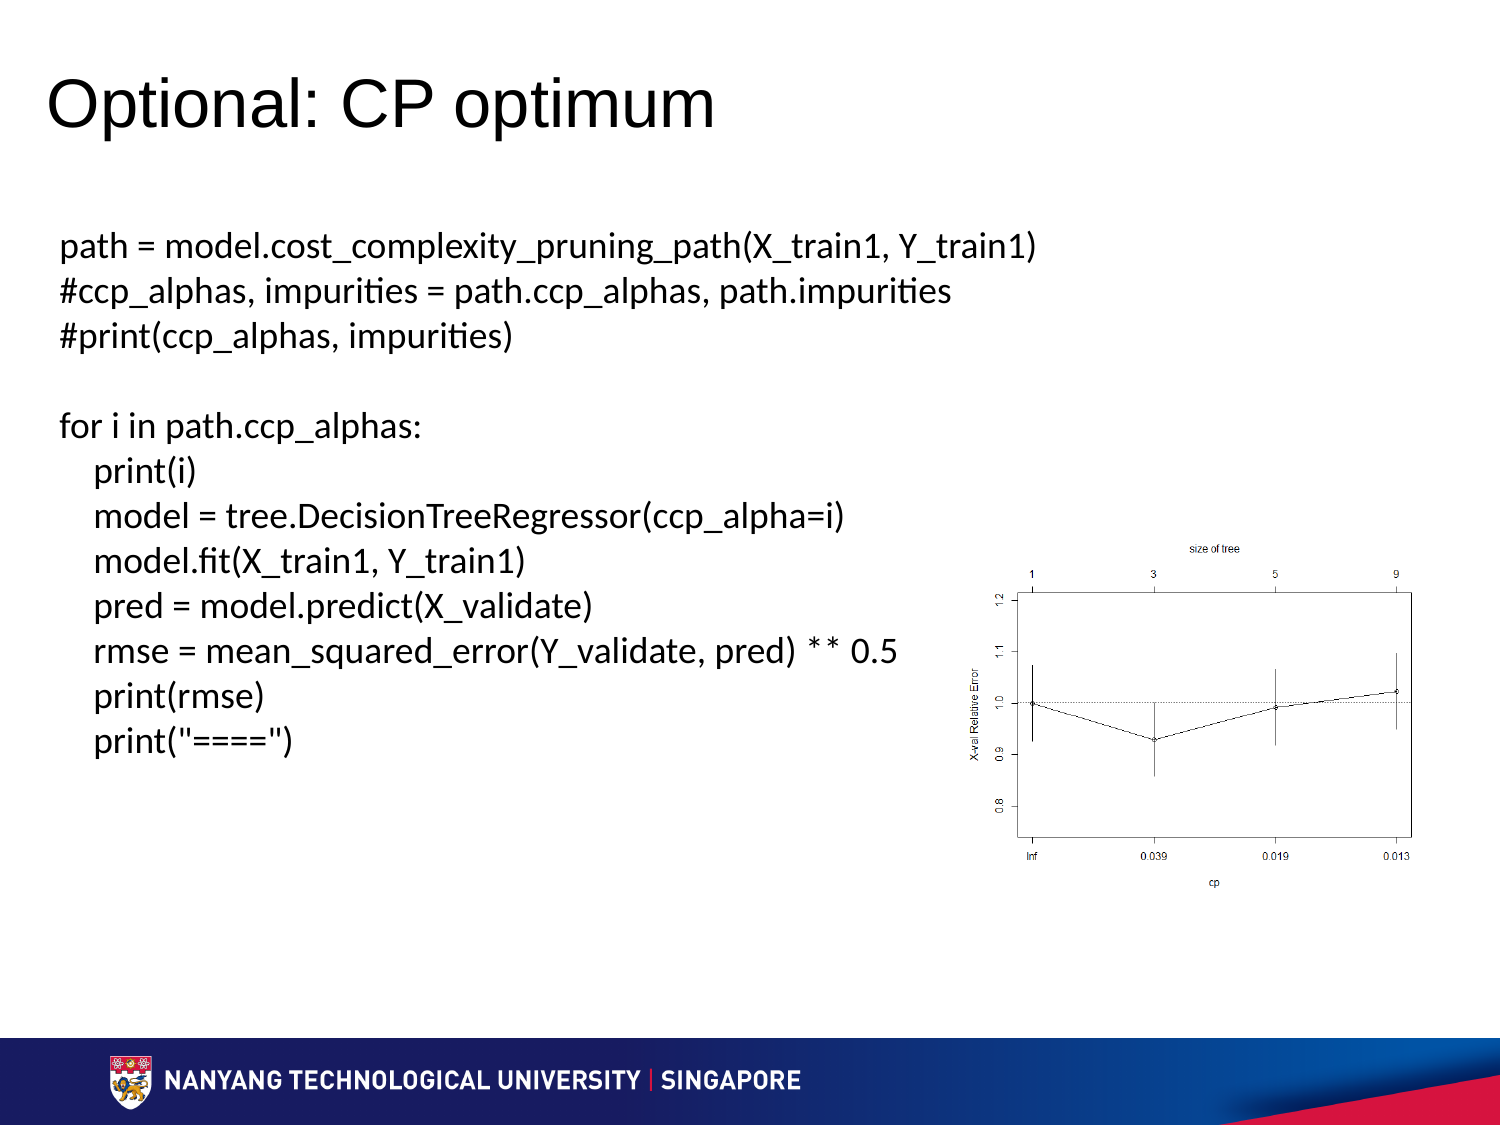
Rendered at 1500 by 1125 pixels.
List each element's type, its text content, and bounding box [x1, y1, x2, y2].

picture [0, 1038, 1500, 1125]
title Optional: CP optimum [31, 5, 1382, 194]
picture [967, 541, 1418, 891]
text_box path = model.cost_complexity_pruning_path(X_train1, Y_train1) #ccp_alphas, impurities = path.ccp_alphas, path.impurities #print(ccp_alphas, impurities) for i in path.ccp_alphas: print(i) model = tree.DecisionTreeRegressor(ccp_alpha=i) model.fit(X_train1, Y_train1) pred = model.predict(X_validate) rmse = mean_squared_error(Y_validate, pred) ** 0.5 print(rmse) print("====") [44, 168, 1469, 859]
